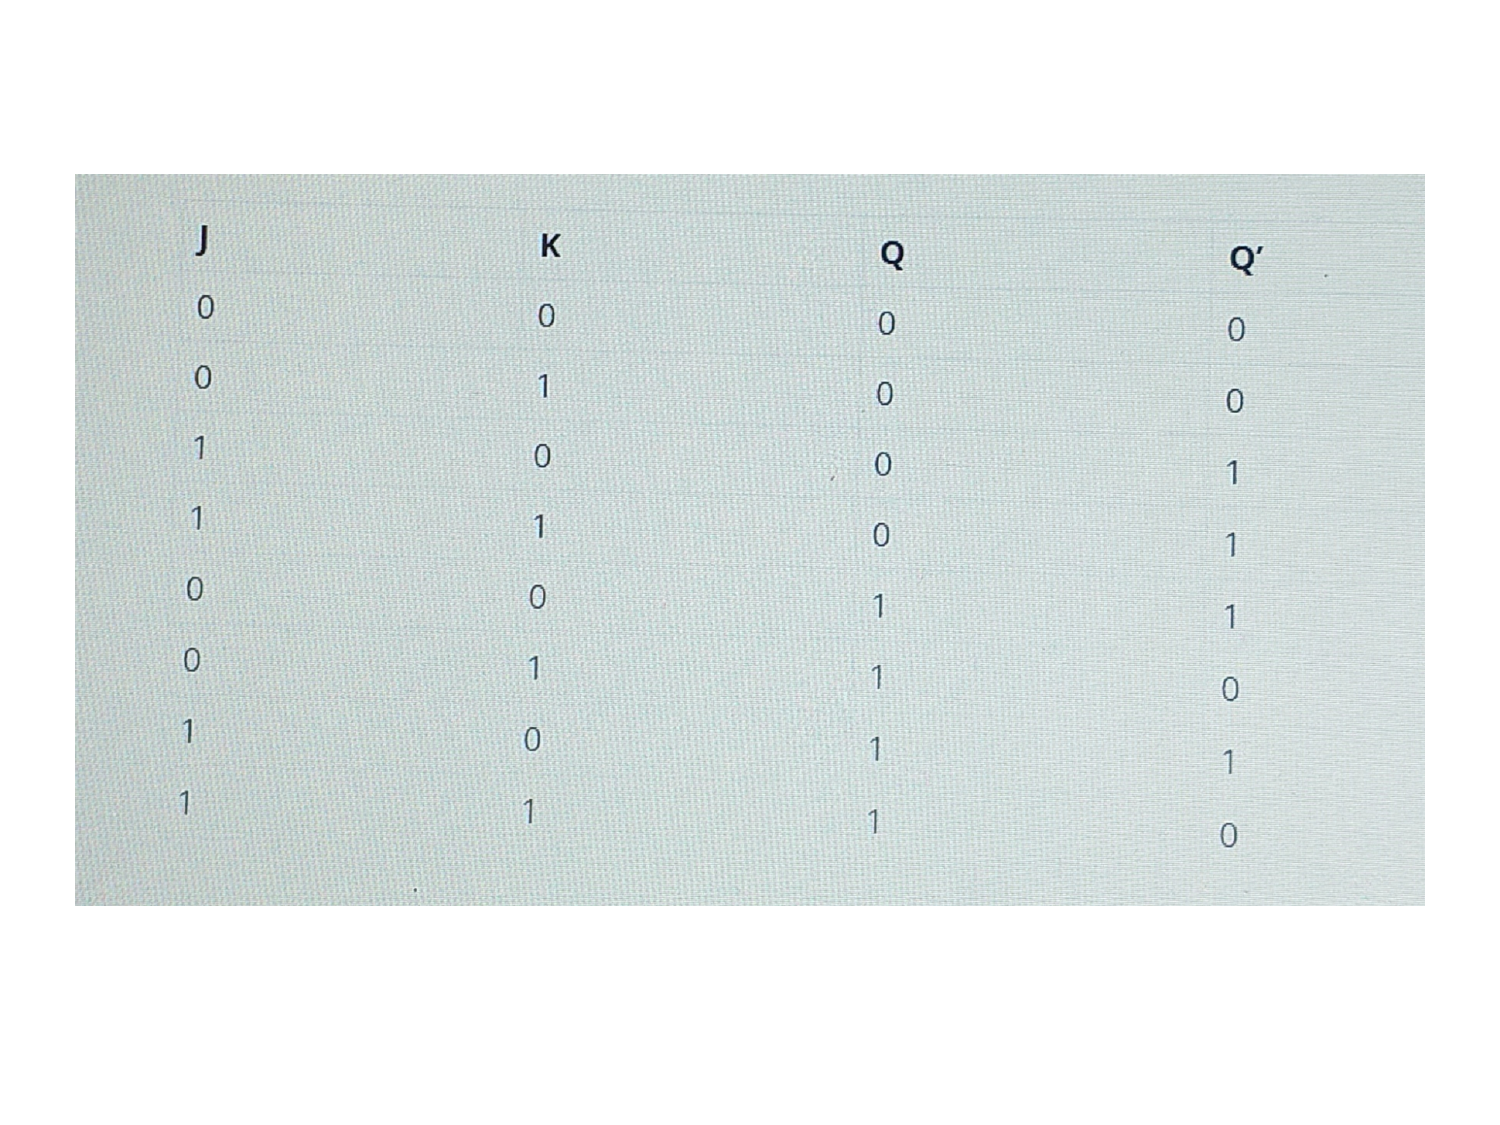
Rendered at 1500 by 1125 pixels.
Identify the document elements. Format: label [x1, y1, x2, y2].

list [74, 174, 1426, 906]
